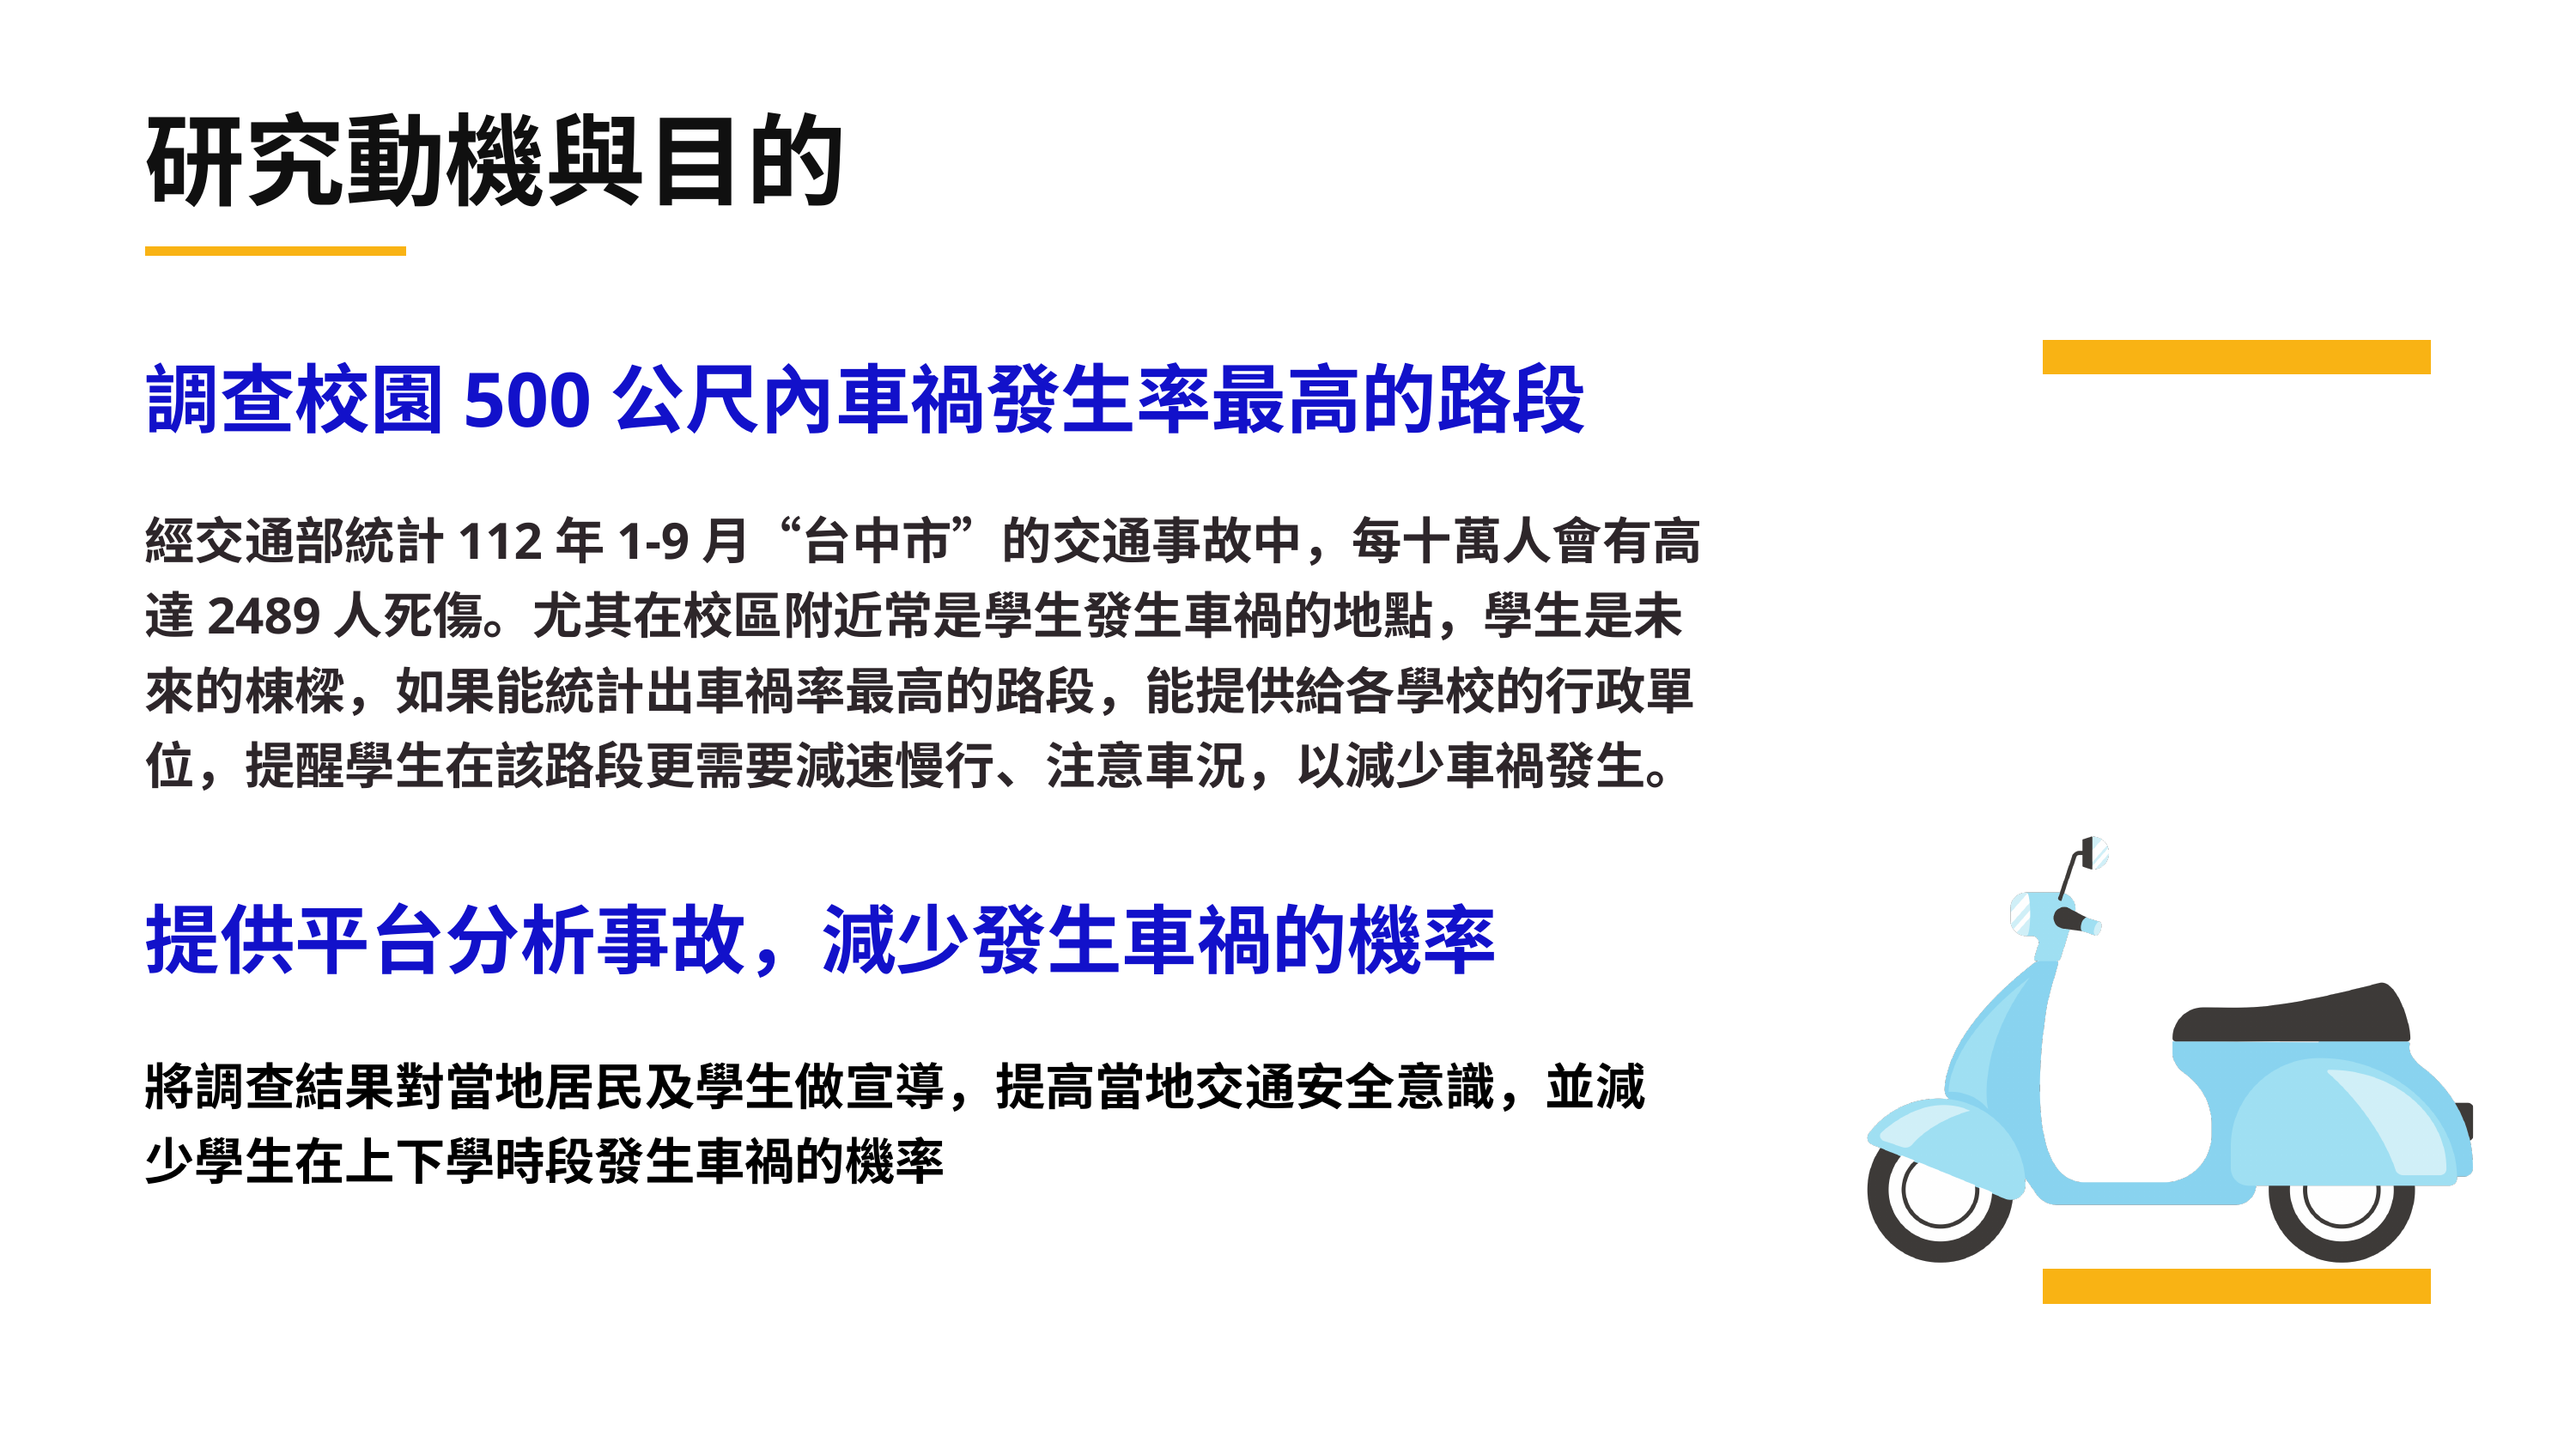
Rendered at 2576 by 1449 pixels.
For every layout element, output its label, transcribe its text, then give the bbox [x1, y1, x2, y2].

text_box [2042, 1269, 2432, 1304]
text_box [144, 246, 407, 257]
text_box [2042, 339, 2432, 375]
text_box 將調查結果對當地居民及學生做宣導，提高當地交通安全意識，並減少學生在上下學時段發生車禍的機率 [144, 1040, 1659, 1191]
text_box 研究動機與目的 [144, 77, 990, 218]
text_box 調查校園500公尺內車禍發生率最高的路段 [144, 372, 1601, 443]
text_box 提供平台分析事故，減少發生車禍的機率 [144, 912, 1601, 983]
text_box [1866, 836, 2474, 1263]
text_box 經交通部統計112年1-9月“台中市”的交通事故中，每十萬人會有高達2489人死傷。尤其在校區附近常是學生發生車禍的地點，學生是未來的棟樑，如果能統計出車禍率最高的路段，能提供給各學校的行政單位，提醒學生在該路段更需要減速慢行、注意車況，以減少車禍發生。 [144, 494, 1730, 870]
